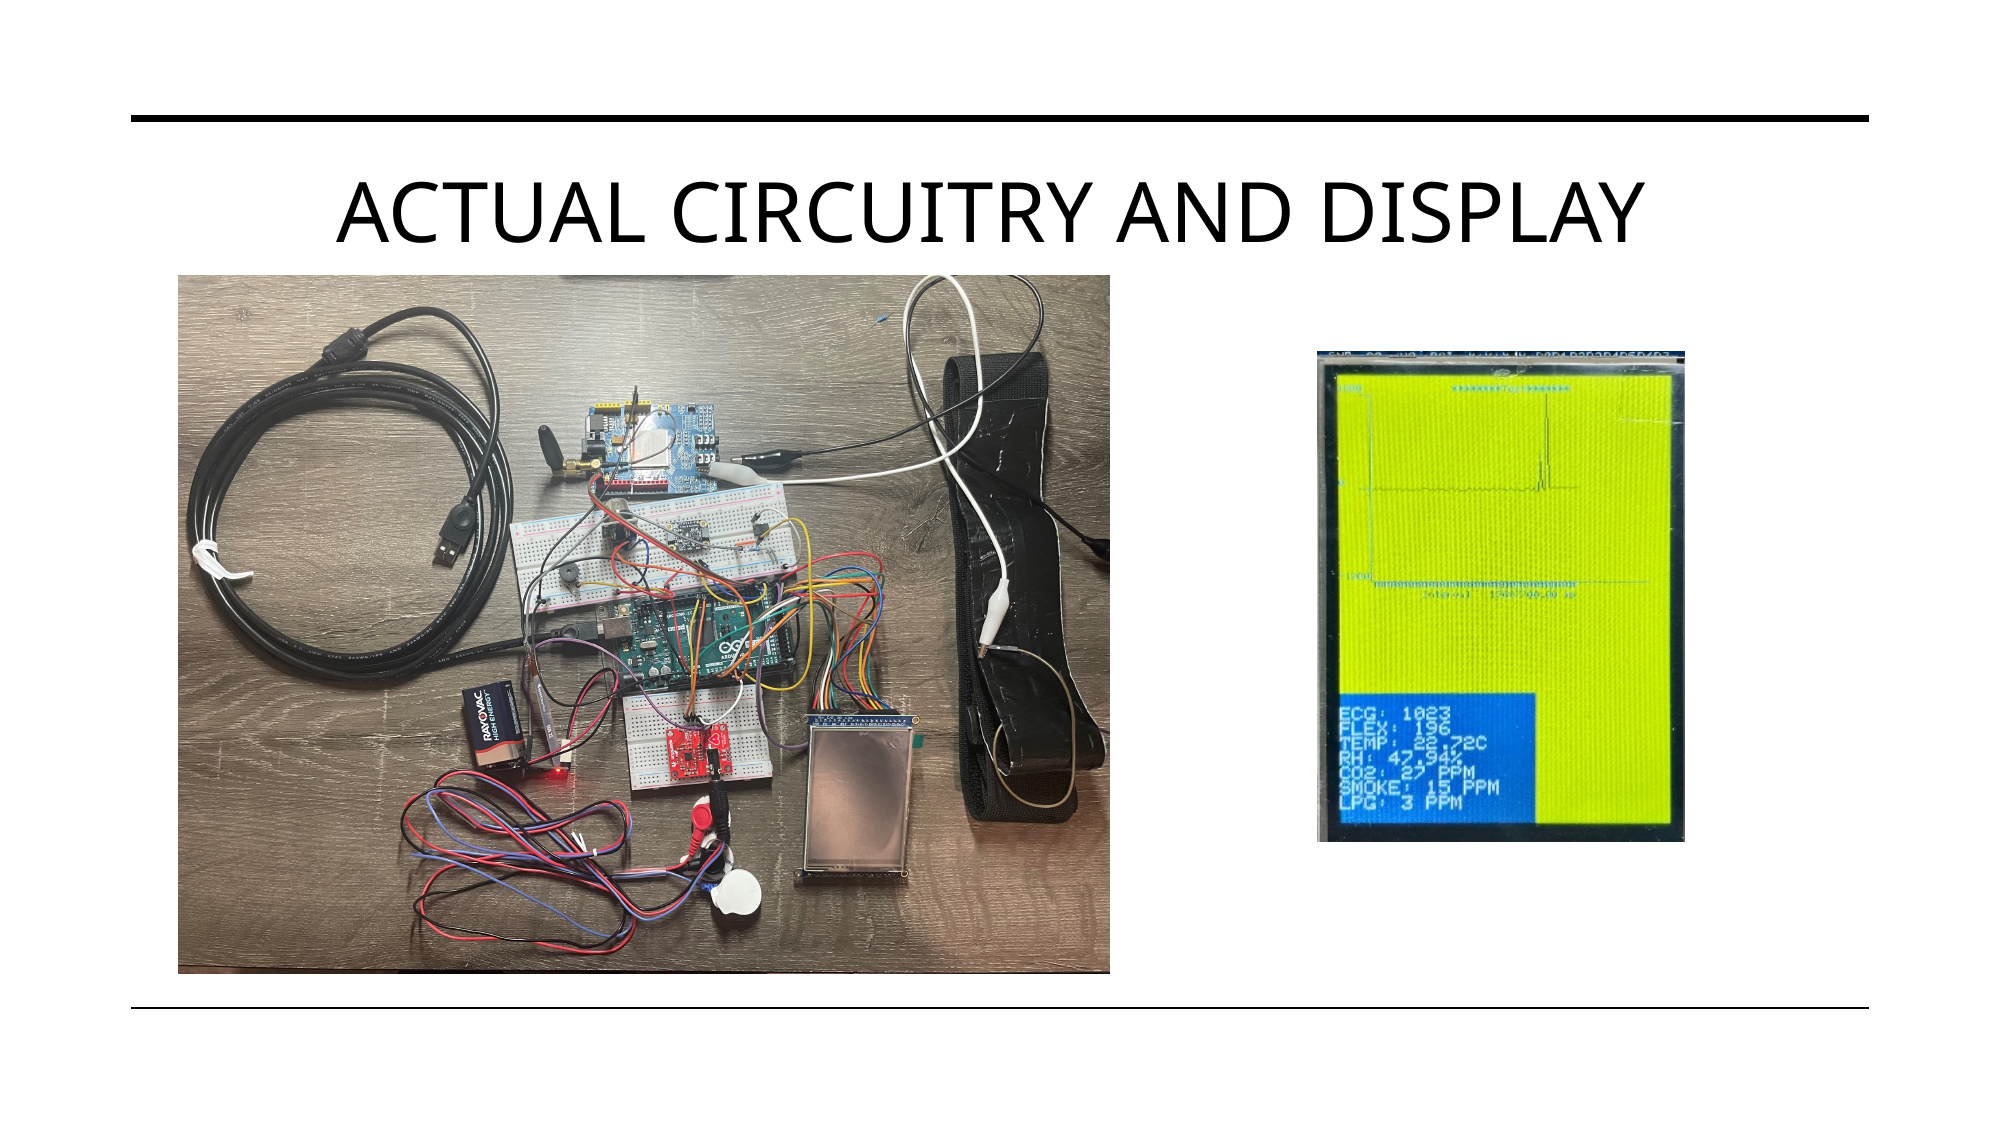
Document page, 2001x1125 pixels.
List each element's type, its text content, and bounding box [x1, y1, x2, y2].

picture [1317, 351, 1685, 842]
picture [178, 275, 1110, 974]
title Actual circuitry and display [114, 151, 1869, 377]
